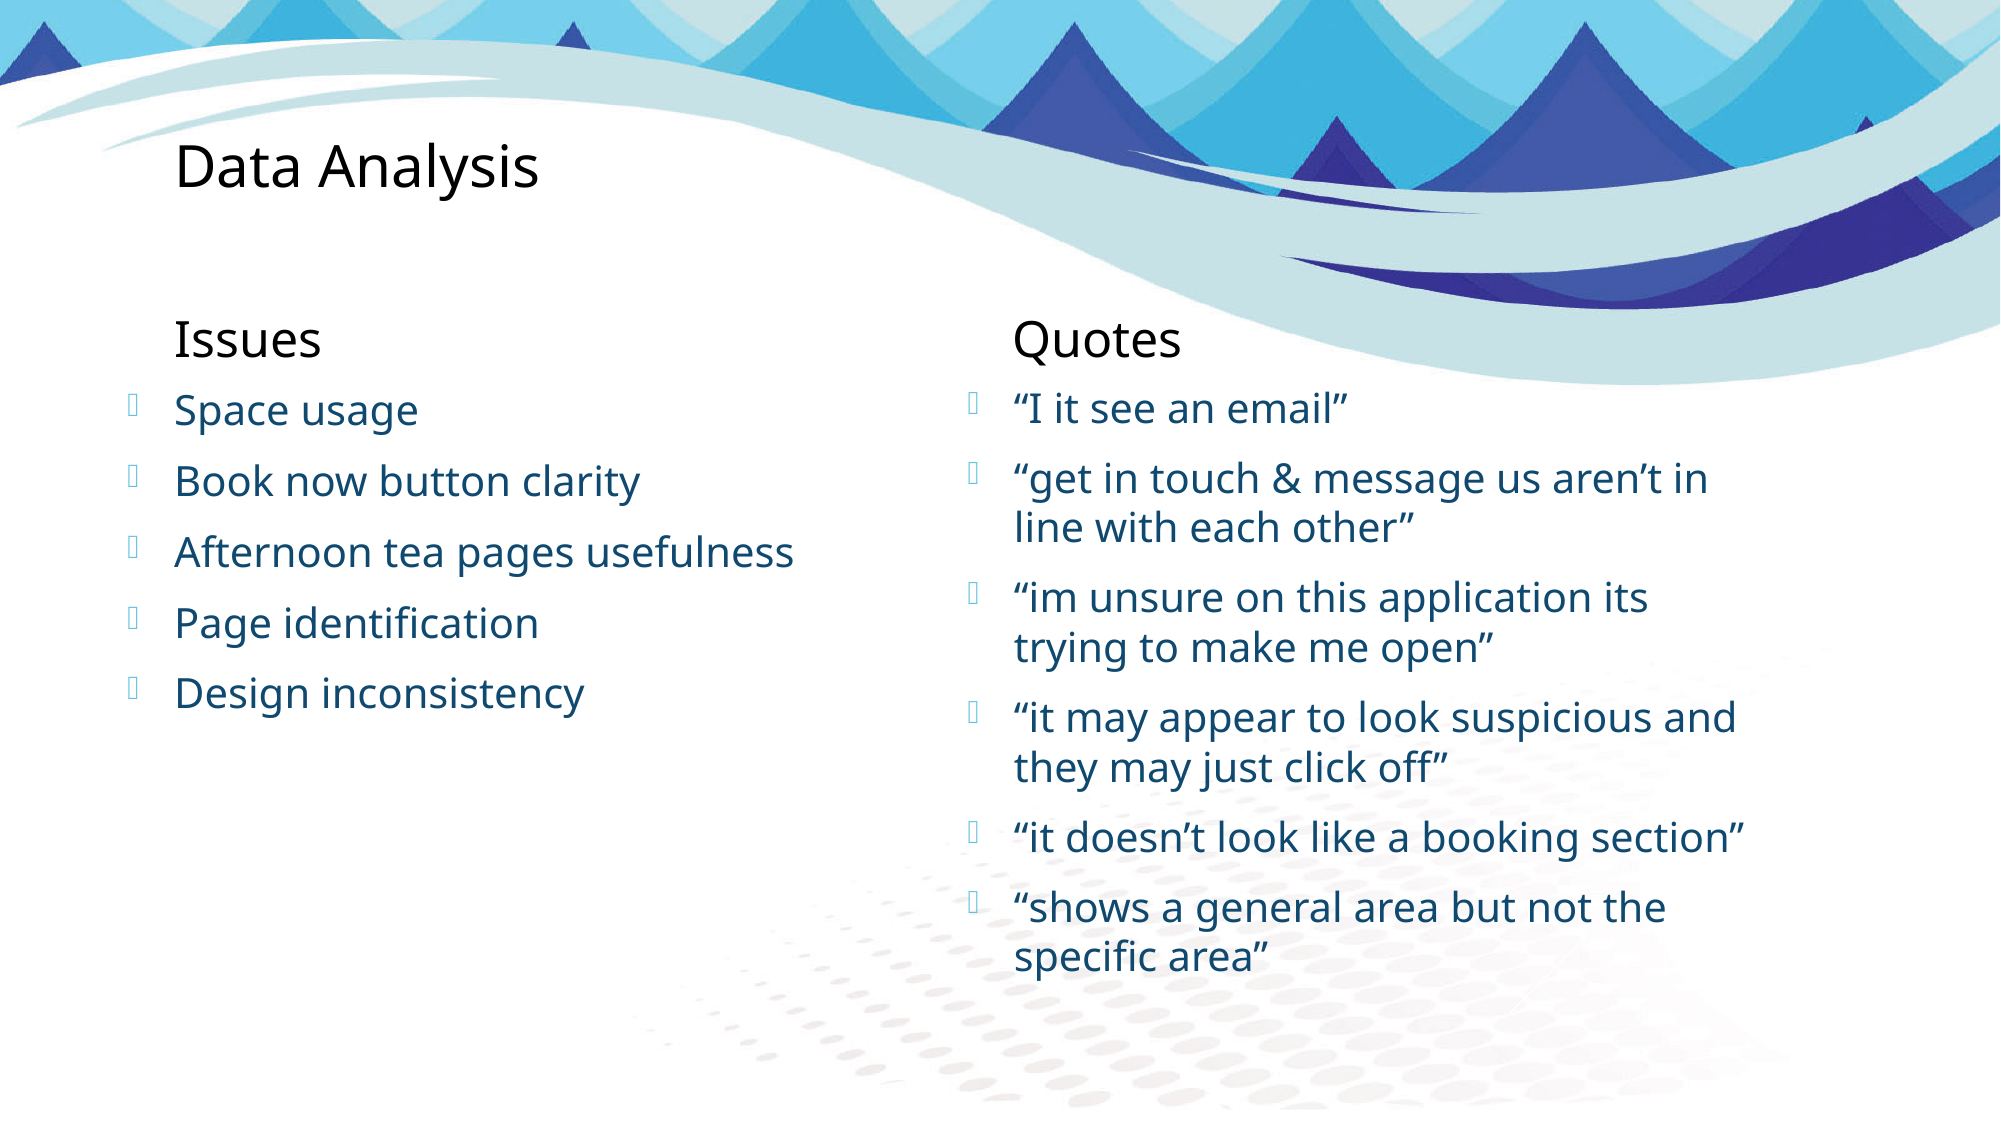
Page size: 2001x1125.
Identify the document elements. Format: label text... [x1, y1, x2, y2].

list Quotes [997, 280, 1763, 375]
text_box Data Analysis [159, 112, 1198, 207]
picture [0, 0, 2001, 1125]
list “I it see an email” “get in touch & message us aren’t in line with each other” “im unsure on this application its trying to make me open” “it may appear to look suspicious and they may just click off” “it doesn’t look like a booking section” “shows a general area but not the specific area” [952, 374, 1762, 1013]
list Issues [159, 280, 923, 375]
list Space usage Book now button clarity Afternoon tea pages usefulness Page identification Design inconsistency [112, 376, 923, 1037]
